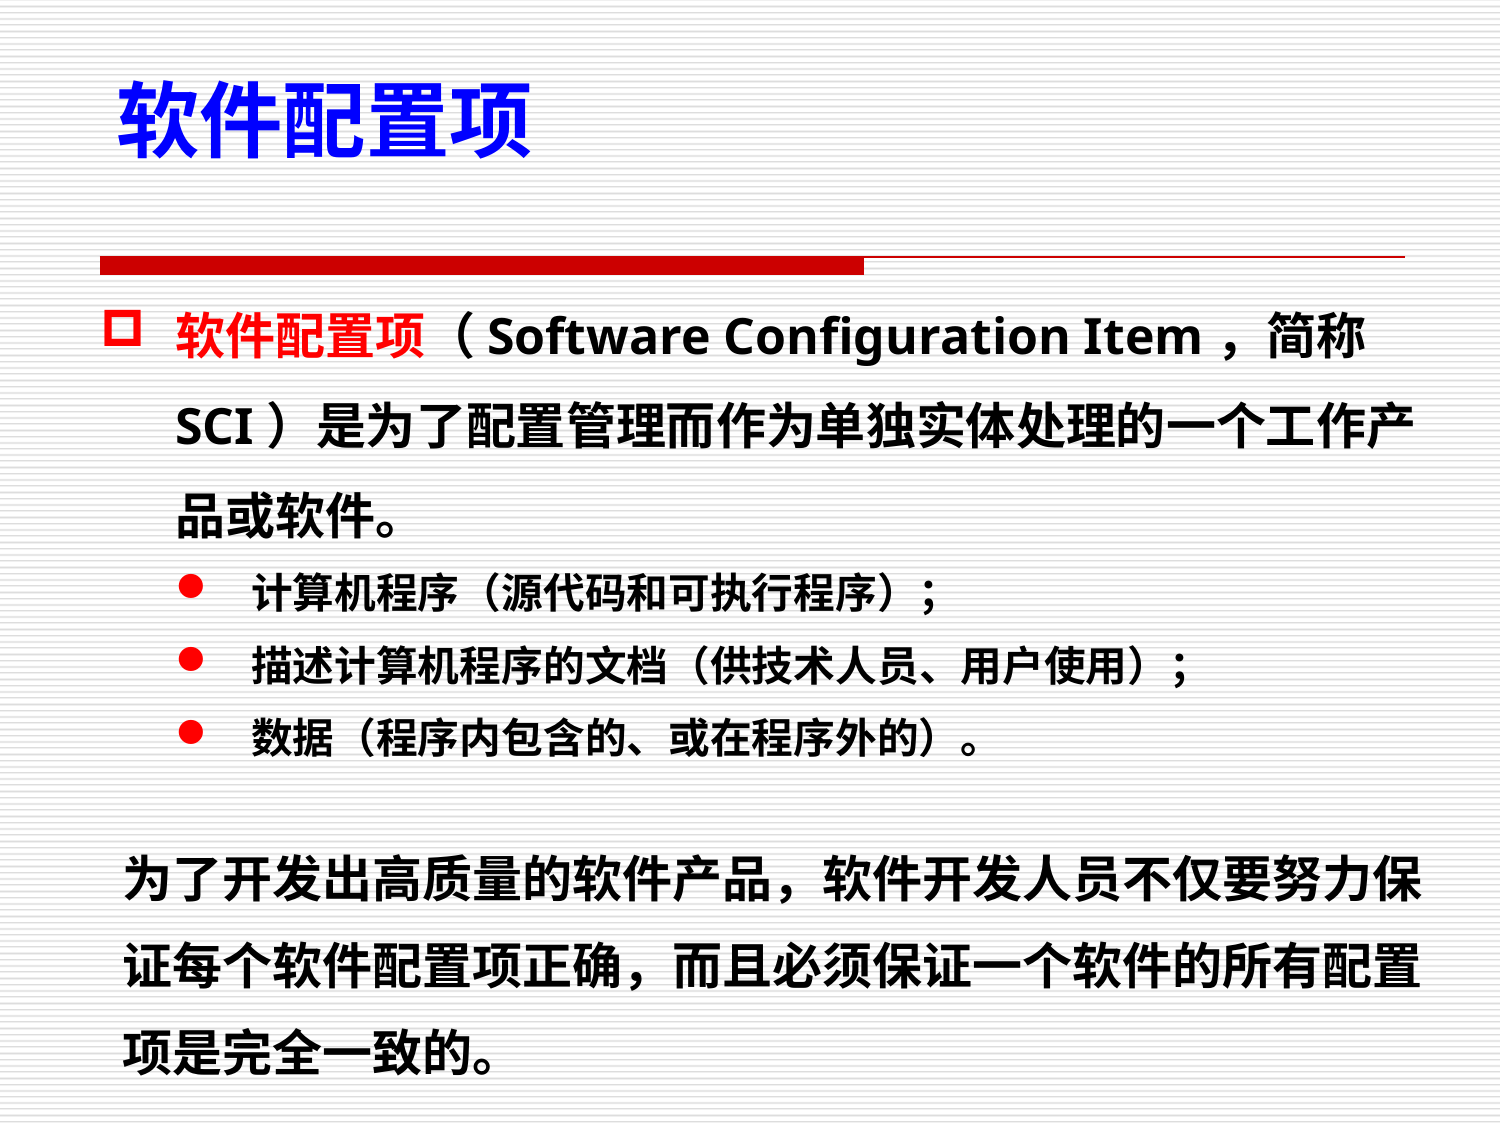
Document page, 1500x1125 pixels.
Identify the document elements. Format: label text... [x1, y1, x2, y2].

text_box 为了开发出高质量的软件产品，软件开发人员不仅要努力保证每个软件配置项正确，而且必须保证一个软件的所有配置项是完全一致的。 [107, 813, 1467, 1090]
picture [0, 0, 1500, 1125]
text_box 软件配置项（Software Configuration Item，简称SCI）是为了配置管理而作为单独实体处理的一个工作产品或软件。 计算机程序（源代码和可执行程序）； 描述计算机程序的文档（供技术人员、用户使用）； 数据（程序内包含的、或在程序外的）。 [85, 267, 1459, 770]
text_box 软件配置项 [101, 60, 548, 176]
